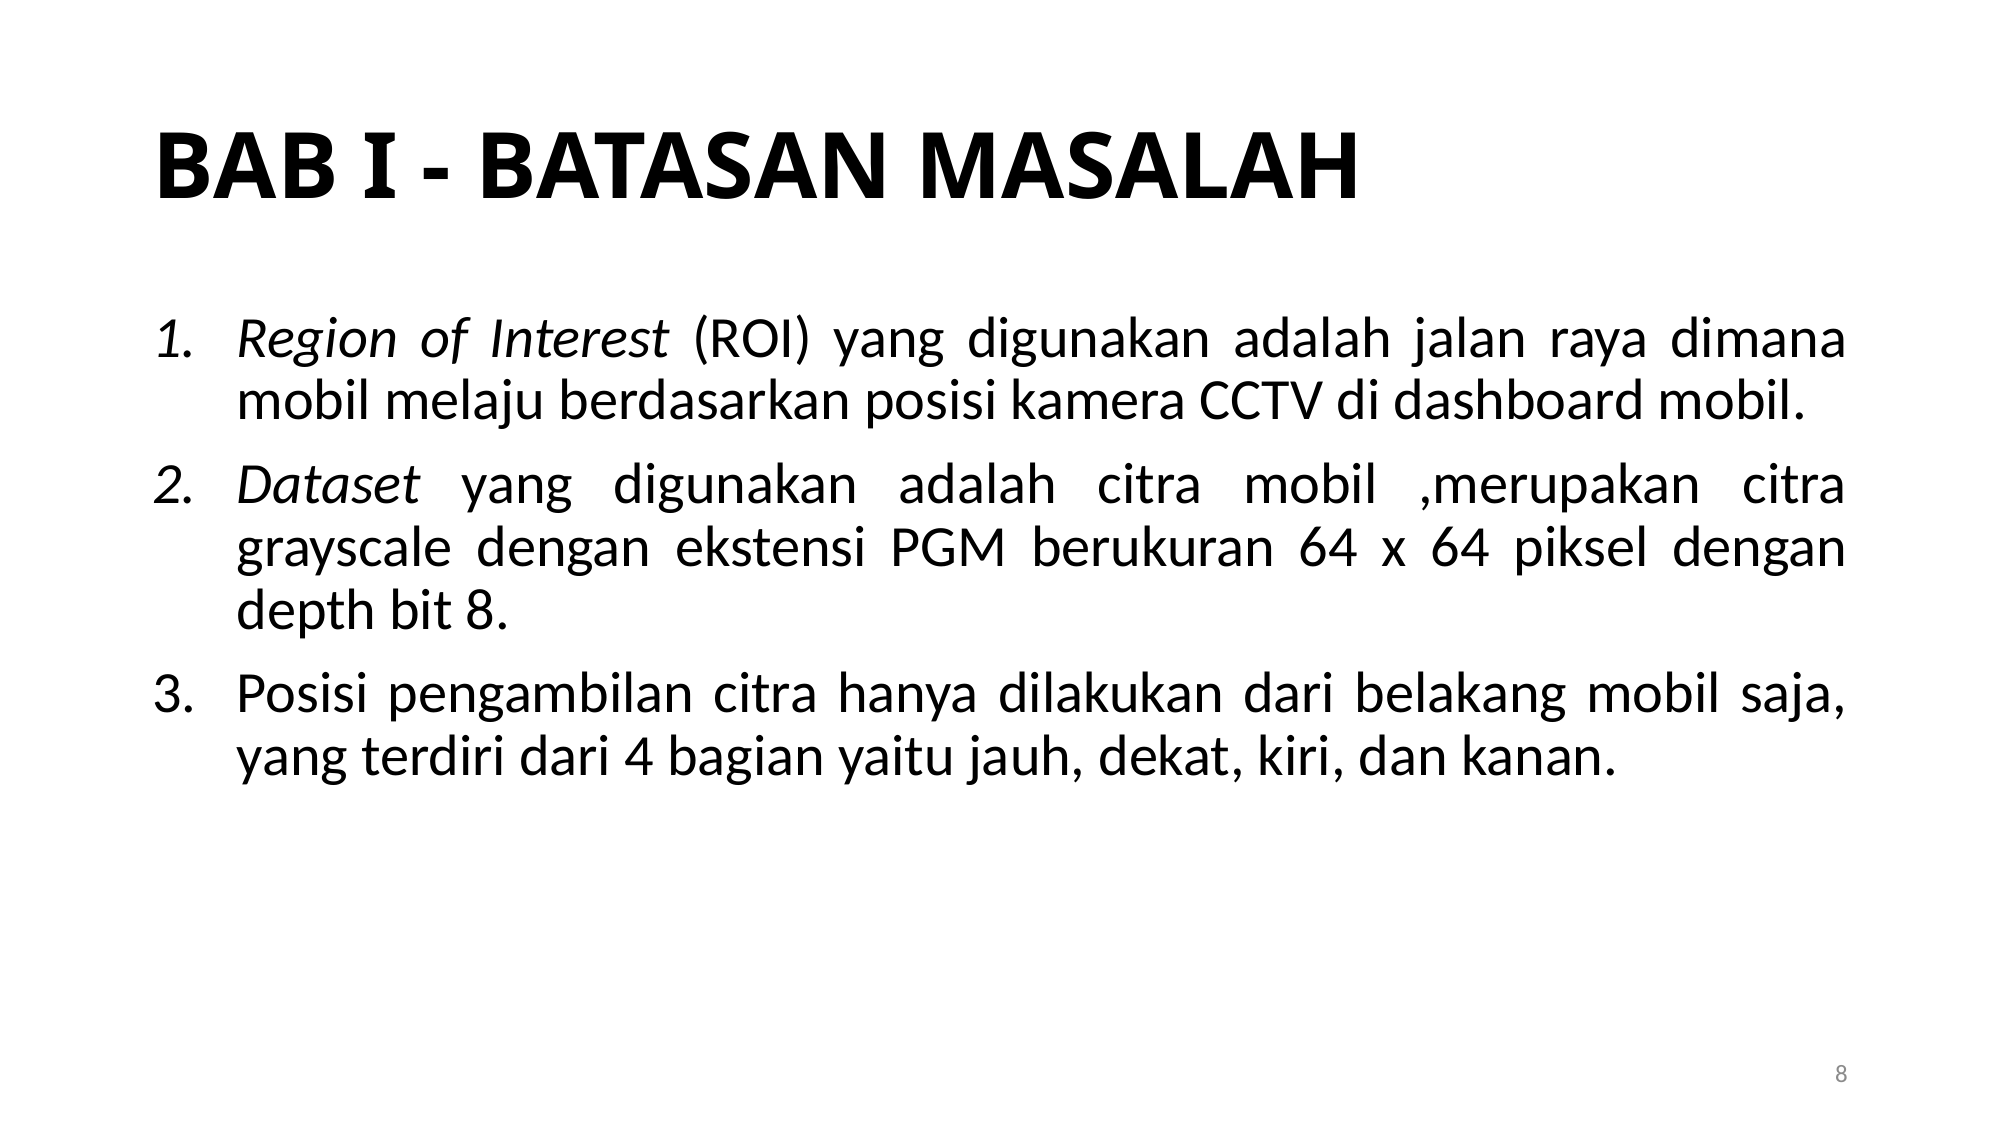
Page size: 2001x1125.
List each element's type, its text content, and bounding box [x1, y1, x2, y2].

text_box BAB I - BATASAN MASALAH [137, 59, 1863, 278]
text_box Region of Interest (ROI) yang digunakan adalah jalan raya dimana mobil melaju berdasarkan posisi kamera CCTV di dashboard mobil. Dataset yang digunakan adalah citra mobil ,merupakan citra grayscale dengan ekstensi PGM berukuran 64 x 64 piksel dengan depth bit 8. Posisi pengambilan citra hanya dilakukan dari belakang mobil saja, yang terdiri dari 4 bagian yaitu jauh, dekat, kiri, dan kanan. [137, 299, 1863, 1014]
text_box 1 [1412, 1042, 1863, 1103]
